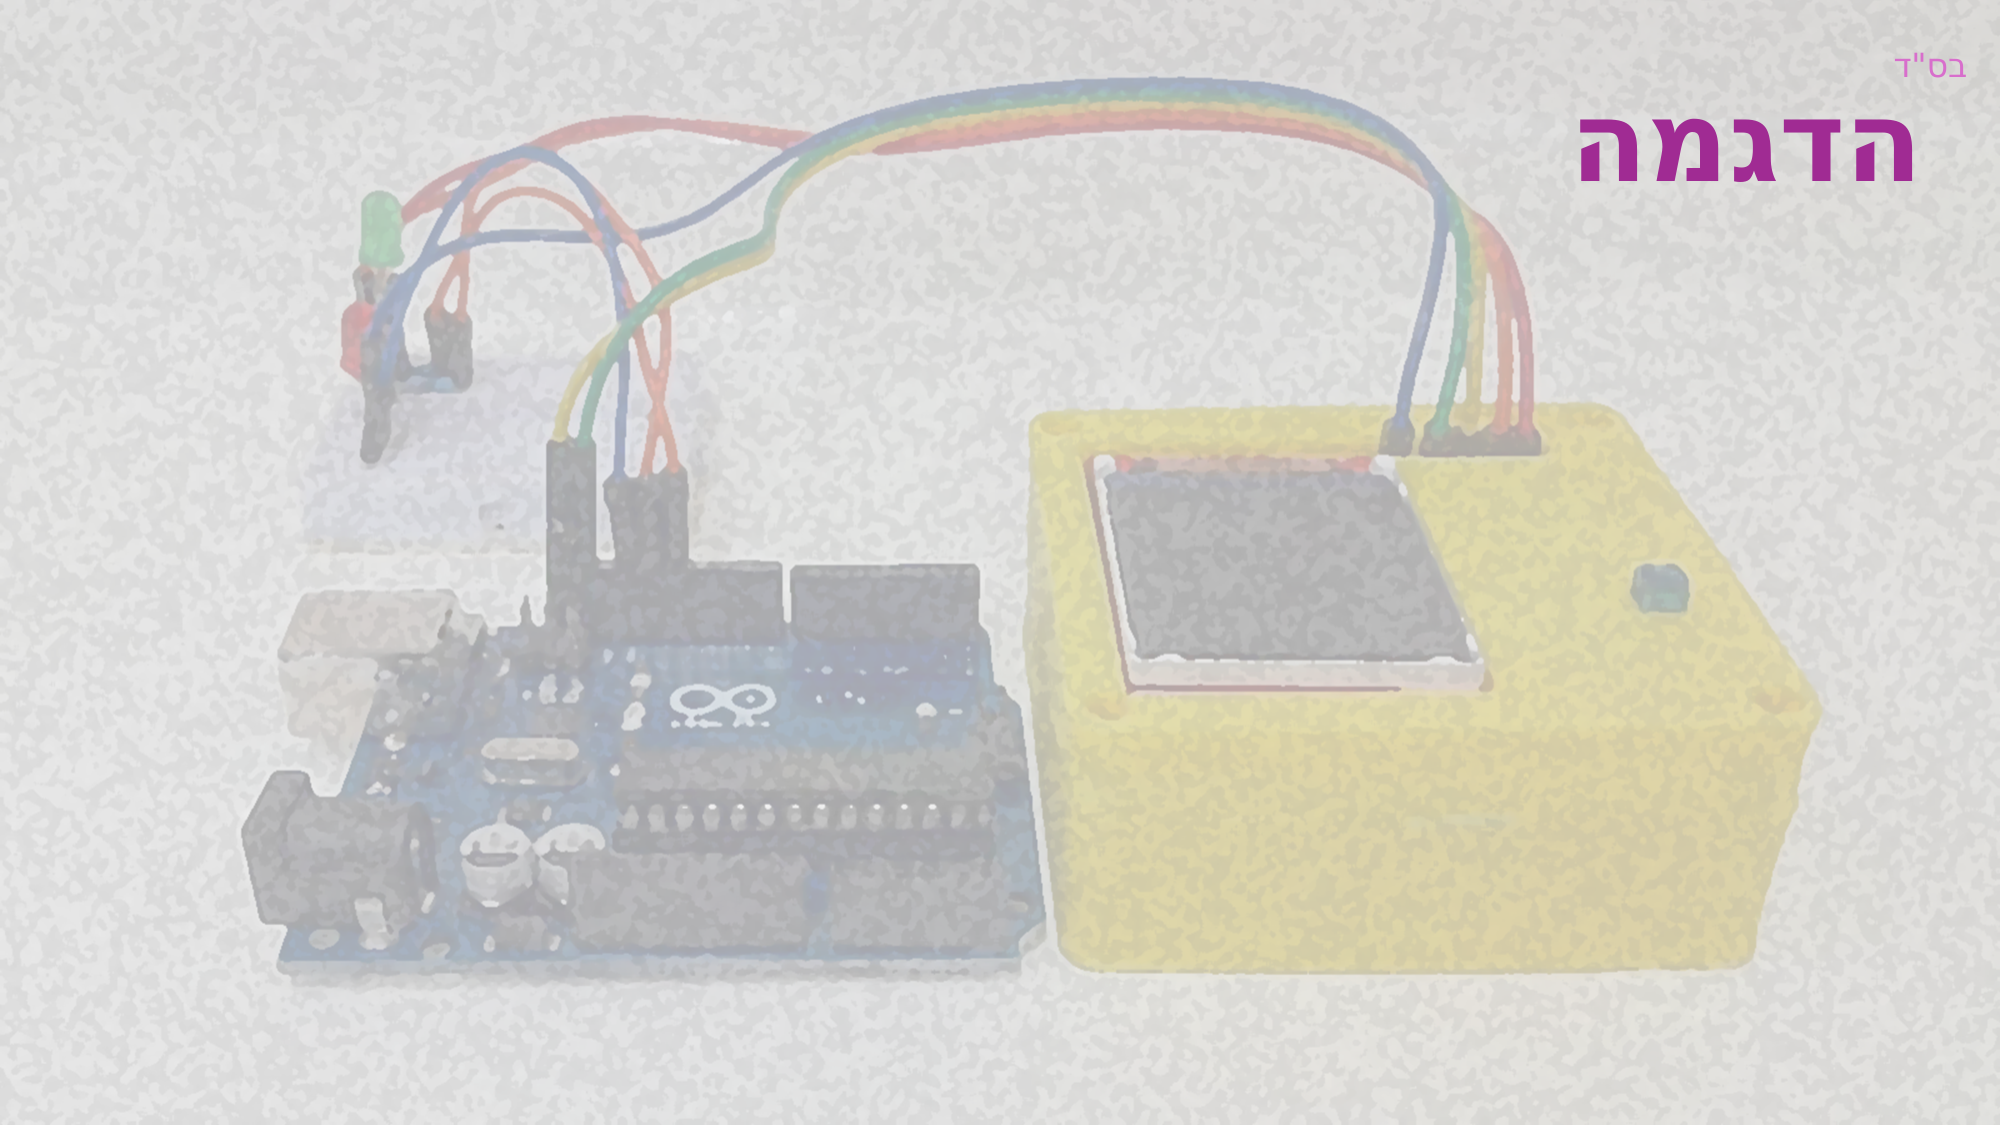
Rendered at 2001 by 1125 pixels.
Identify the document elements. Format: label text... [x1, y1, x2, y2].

text_box הדגמה [1555, 61, 1938, 212]
text_box [0, 0, 2000, 1125]
